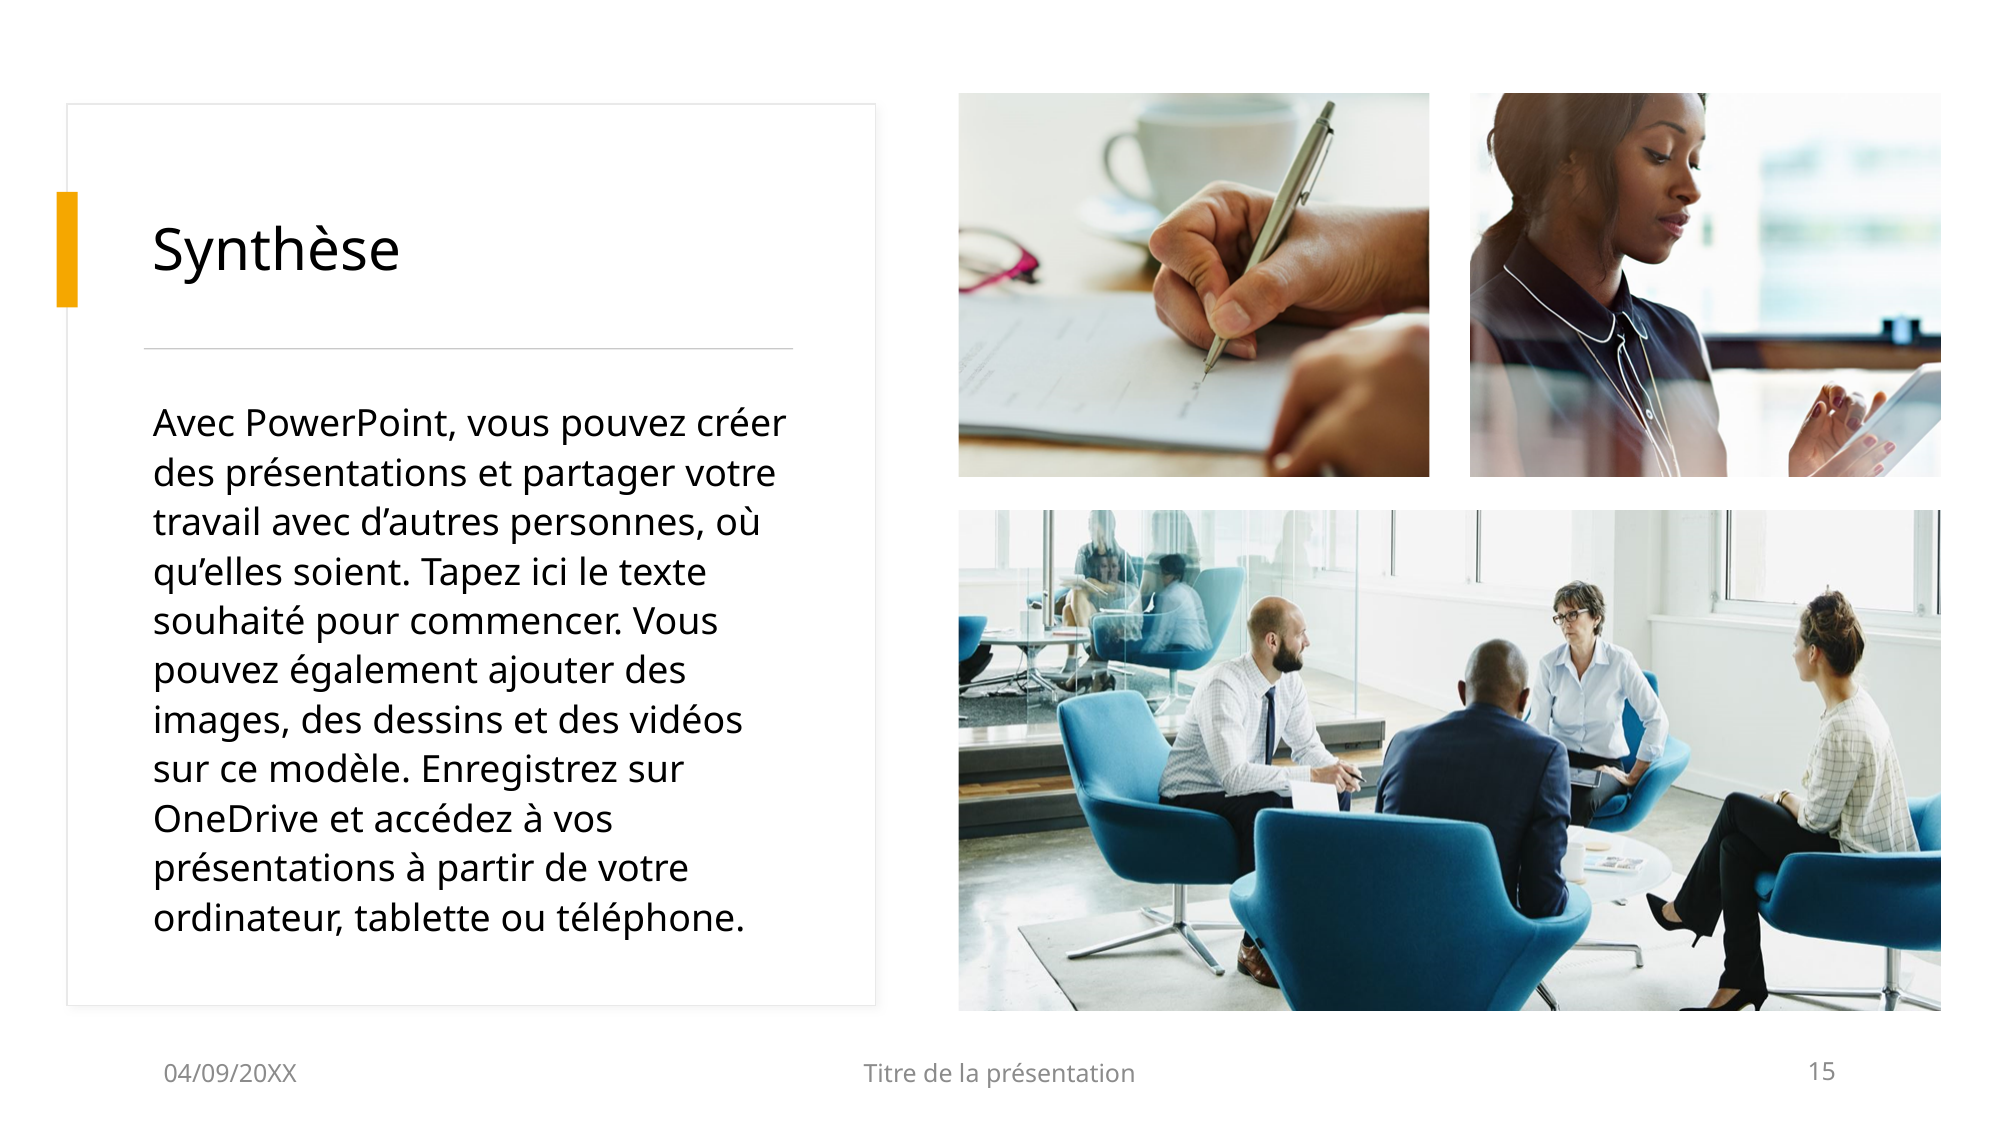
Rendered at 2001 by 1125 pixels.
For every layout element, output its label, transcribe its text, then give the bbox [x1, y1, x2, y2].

picture [1469, 92, 1941, 477]
footer Titre de la présentation [662, 1042, 1338, 1103]
slide_number 15 [1401, 1042, 1851, 1103]
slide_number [148, 1042, 599, 1103]
list Avec PowerPoint, vous pouvez créer des présentations et partager votre travail avec d’autres personnes, où qu’elles soient. Tapez ici le texte souhaité pour commencer. Vous pouvez également ajouter des images, des dessins et des vidéos sur ce modèle. Enregistrez sur OneDrive et accédez à vos présentations à partir de votre ordinateur, tablette ou téléphone. [138, 386, 804, 950]
picture [958, 92, 1430, 477]
picture [958, 509, 1941, 1011]
title Synthèse [138, 160, 804, 342]
